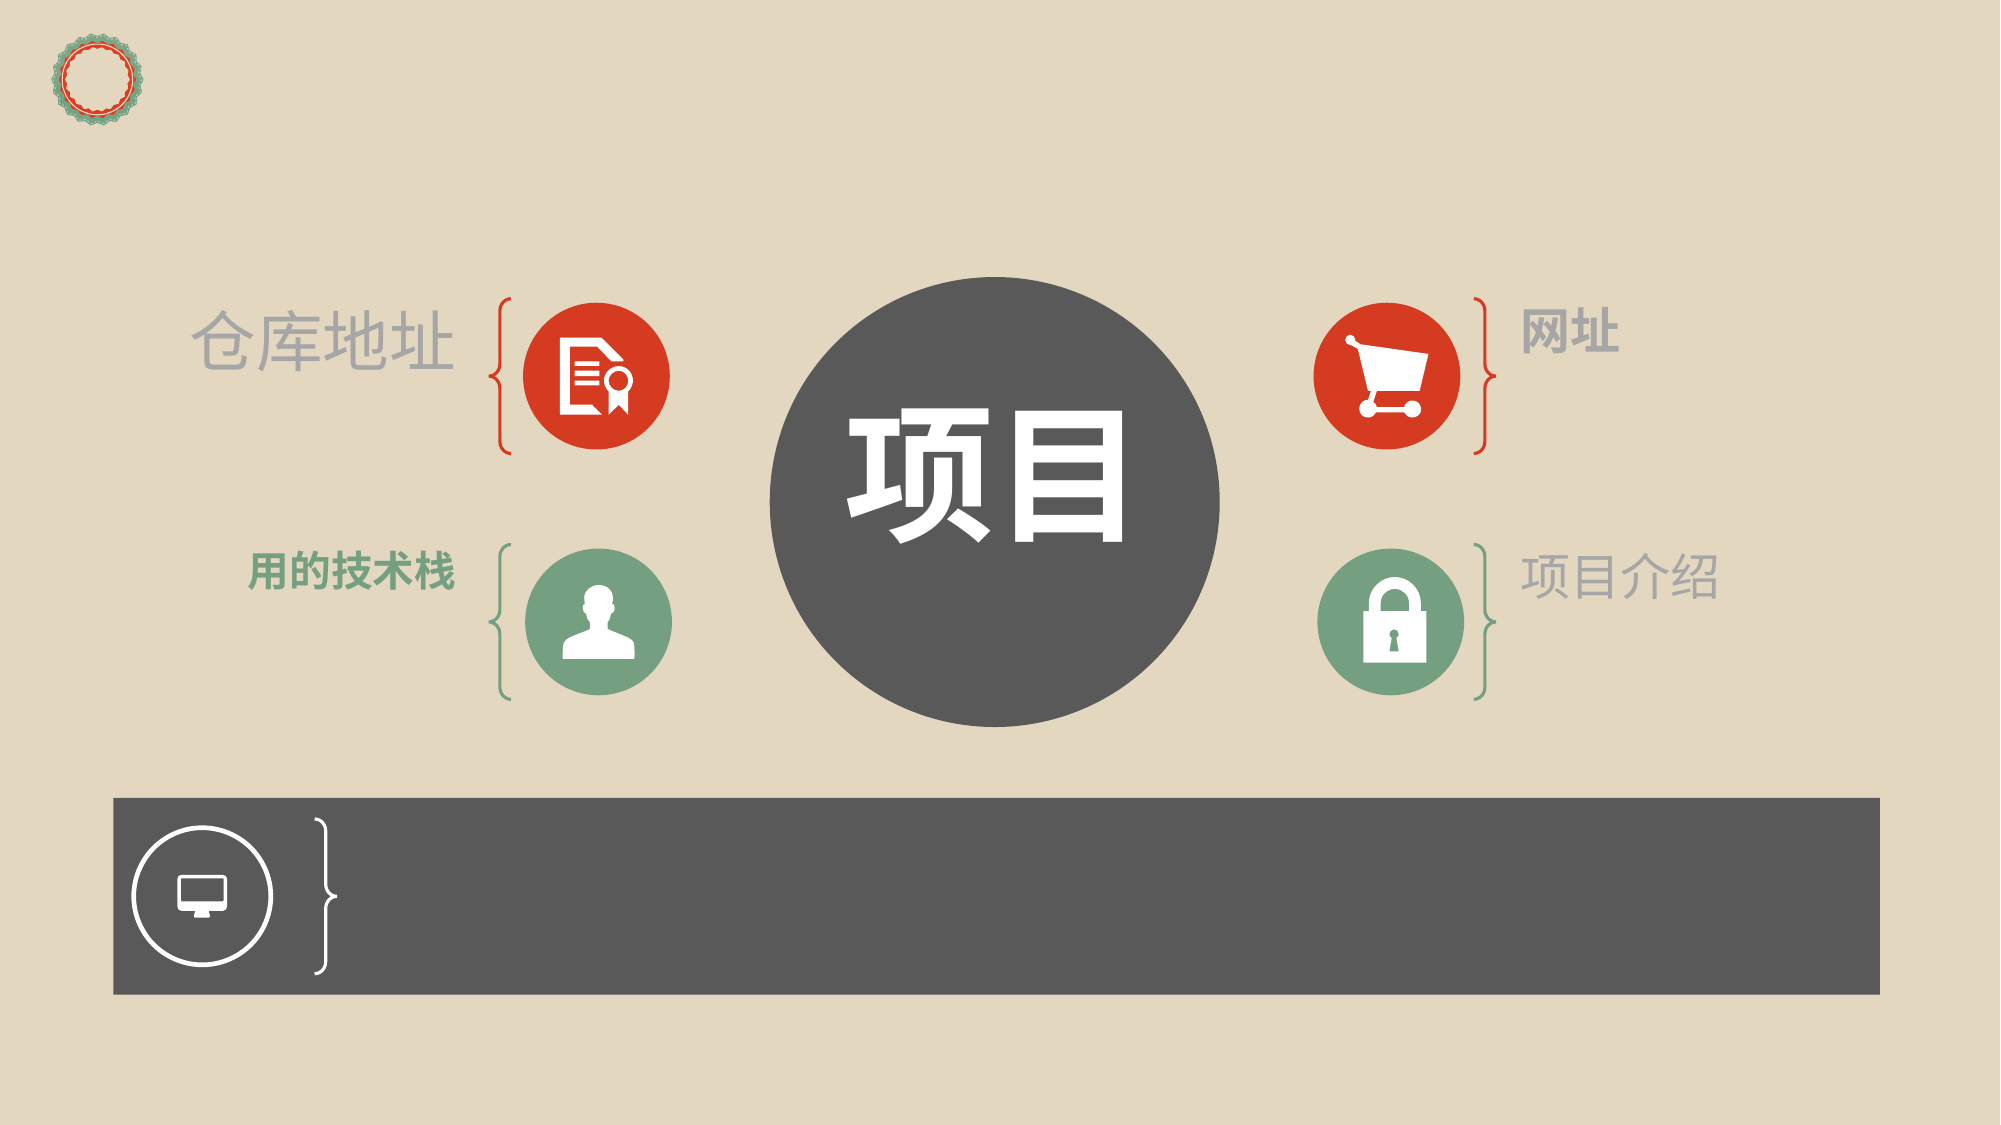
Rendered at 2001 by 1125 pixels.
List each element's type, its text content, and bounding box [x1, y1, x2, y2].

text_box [133, 827, 271, 965]
text_box [1473, 543, 1496, 700]
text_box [525, 548, 672, 696]
text_box [1473, 298, 1496, 455]
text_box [1313, 302, 1461, 450]
text_box 网址 [1505, 291, 1866, 367]
text_box 项目介绍 [1505, 537, 1866, 613]
text_box [314, 818, 337, 975]
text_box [1317, 548, 1465, 696]
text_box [523, 302, 670, 450]
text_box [41, 33, 671, 164]
text_box [488, 543, 512, 700]
text_box 用的技术栈 [111, 537, 472, 603]
text_box [112, 797, 1881, 996]
text_box [768, 275, 1221, 729]
text_box [488, 298, 512, 455]
text_box 仓库地址 [111, 291, 472, 387]
text_box 项目 [821, 372, 1168, 622]
